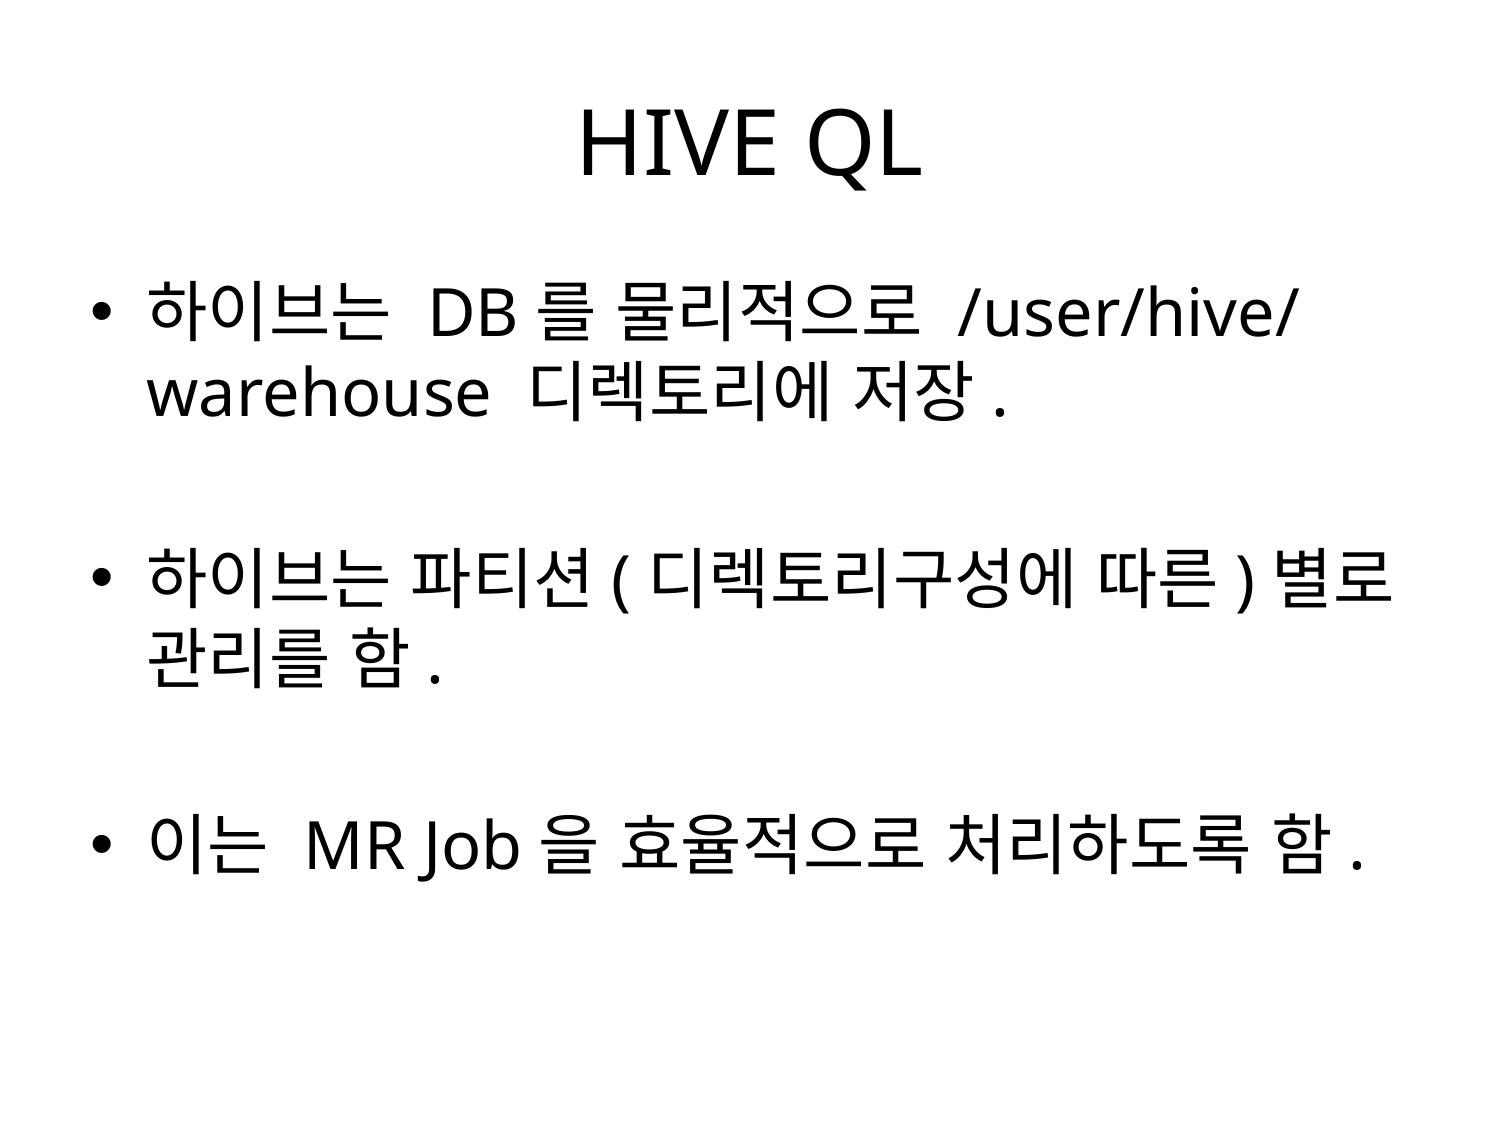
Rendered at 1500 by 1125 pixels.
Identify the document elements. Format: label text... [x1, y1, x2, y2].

title HIVE QL [75, 45, 1425, 233]
list 하이브는 DB를 물리적으로 /user/hive/warehouse 디렉토리에 저장. 하이브는 파티션(디렉토리구성에 따른)별로 관리를 함. 이는 MR Job을 효율적으로 처리하도록 함. [75, 262, 1425, 1005]
